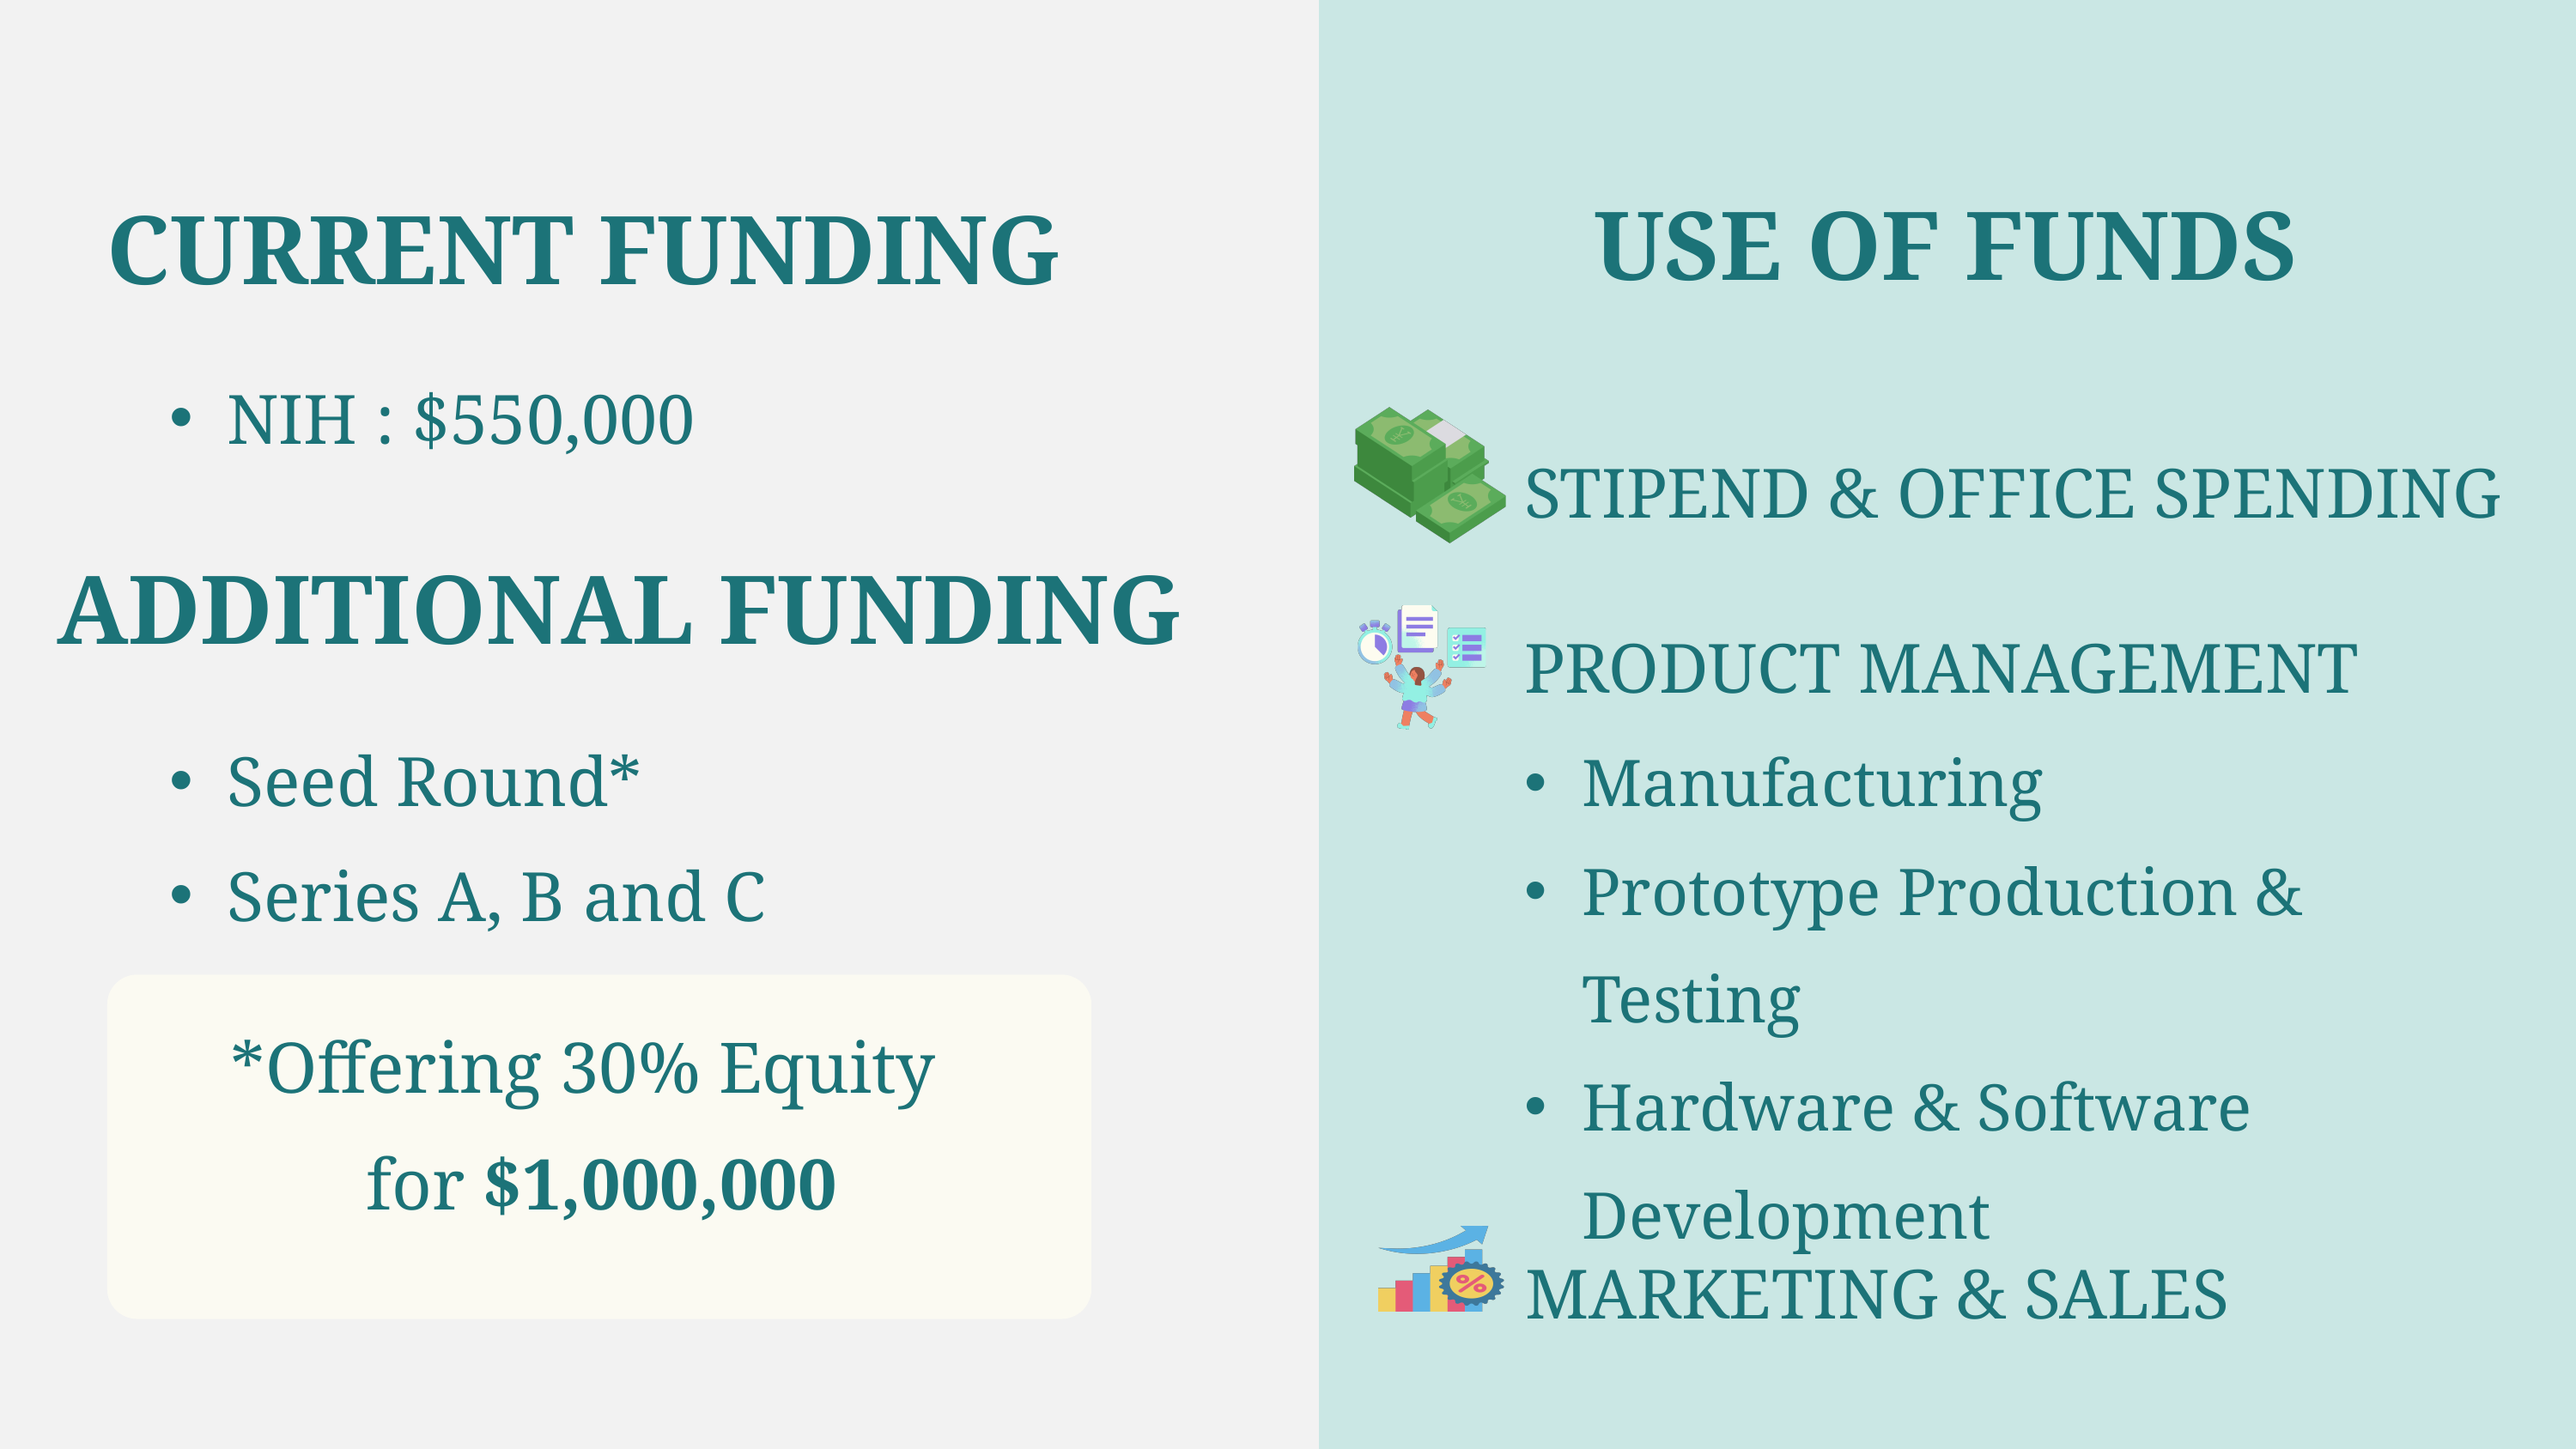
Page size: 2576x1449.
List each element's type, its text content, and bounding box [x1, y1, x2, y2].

text_box [1358, 605, 1486, 730]
text_box [1318, 0, 2576, 1449]
text_box NIH : $550,000 [111, 343, 942, 458]
text_box Seed Round* Series A, B and C [111, 706, 942, 935]
text_box ADDITIONAL FUNDING [57, 521, 1248, 664]
text_box PRODUCT MANAGEMENT [1524, 592, 2532, 707]
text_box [106, 954, 1092, 1319]
text_box Manufacturing Prototype Production & Testing Hardware & Software Development [1467, 712, 2537, 1252]
text_box MARKETING & SALES [1525, 1218, 2356, 1333]
text_box USE OF FUNDS [1594, 157, 2416, 300]
text_box [1378, 1226, 1504, 1312]
text_box [1354, 407, 1506, 543]
text_box STIPEND & OFFICE SPENDING [1524, 417, 2555, 532]
text_box CURRENT FUNDING [106, 161, 1188, 305]
